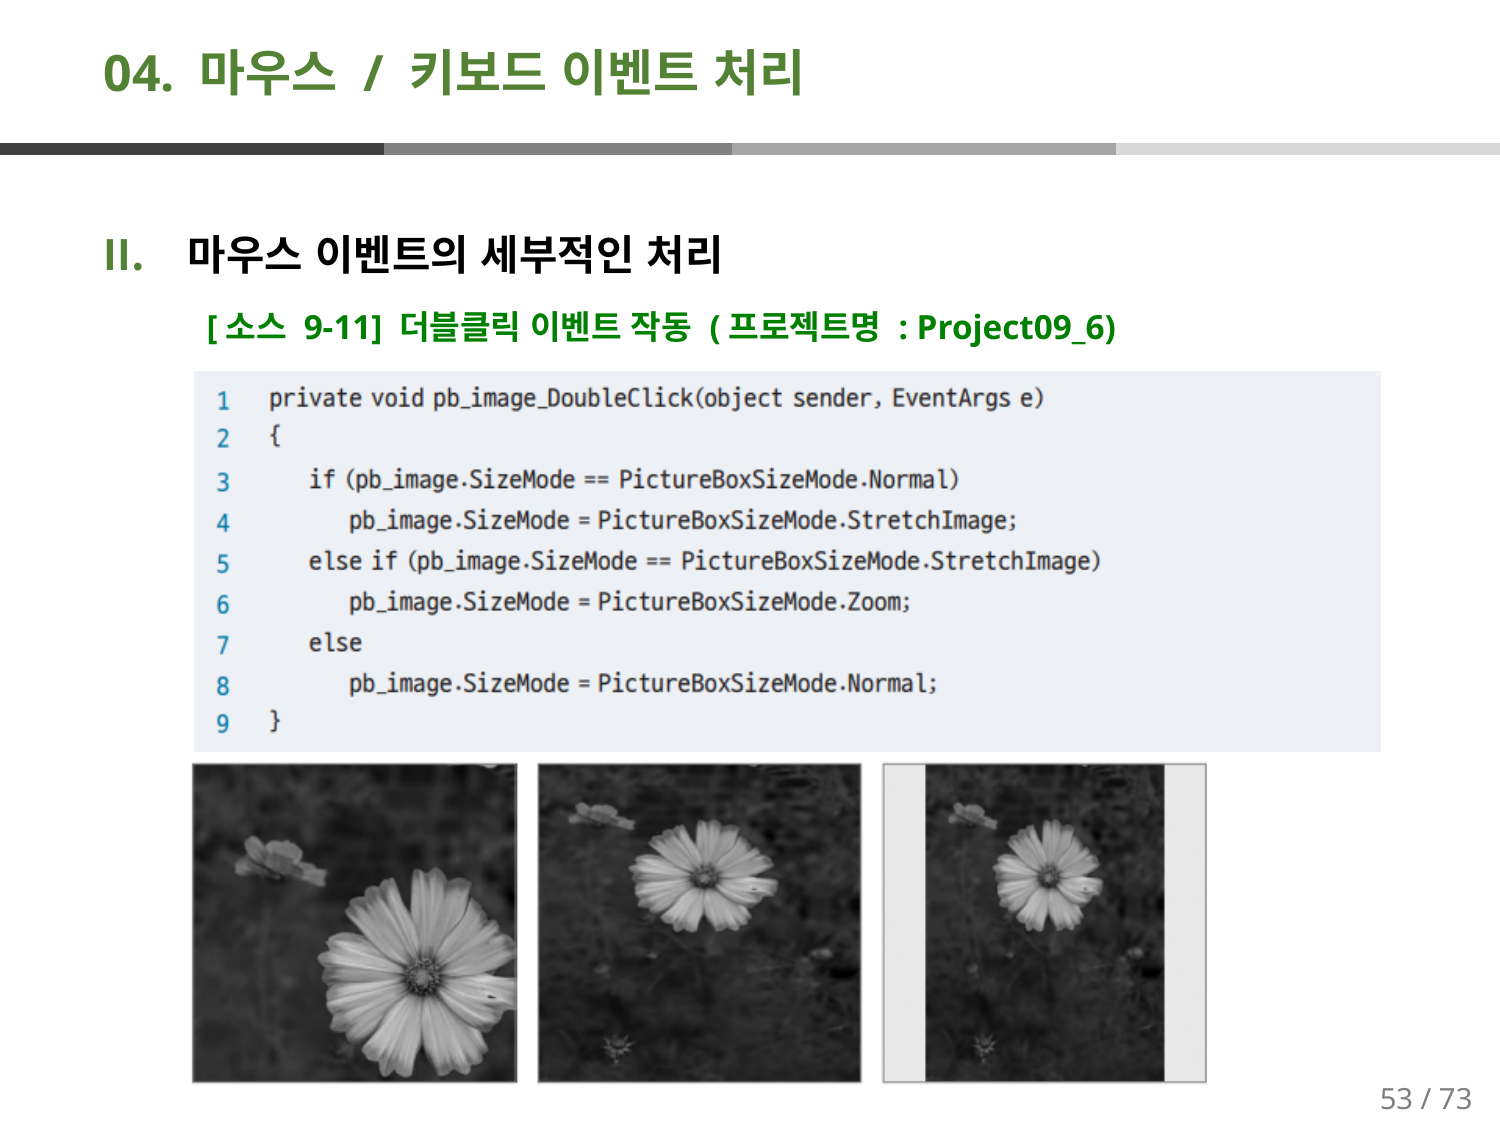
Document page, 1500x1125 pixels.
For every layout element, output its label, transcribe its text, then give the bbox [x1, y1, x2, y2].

title 04. 마우스 / 키보드 이벤트 처리 [88, 30, 1400, 121]
picture [194, 371, 1381, 752]
list 마우스 이벤트의 세부적인 처리 [소스 9-11] 더블클릭 이벤트 작동 (프로젝트명 : Project09_6) [88, 196, 1424, 1125]
picture [182, 759, 1218, 1094]
